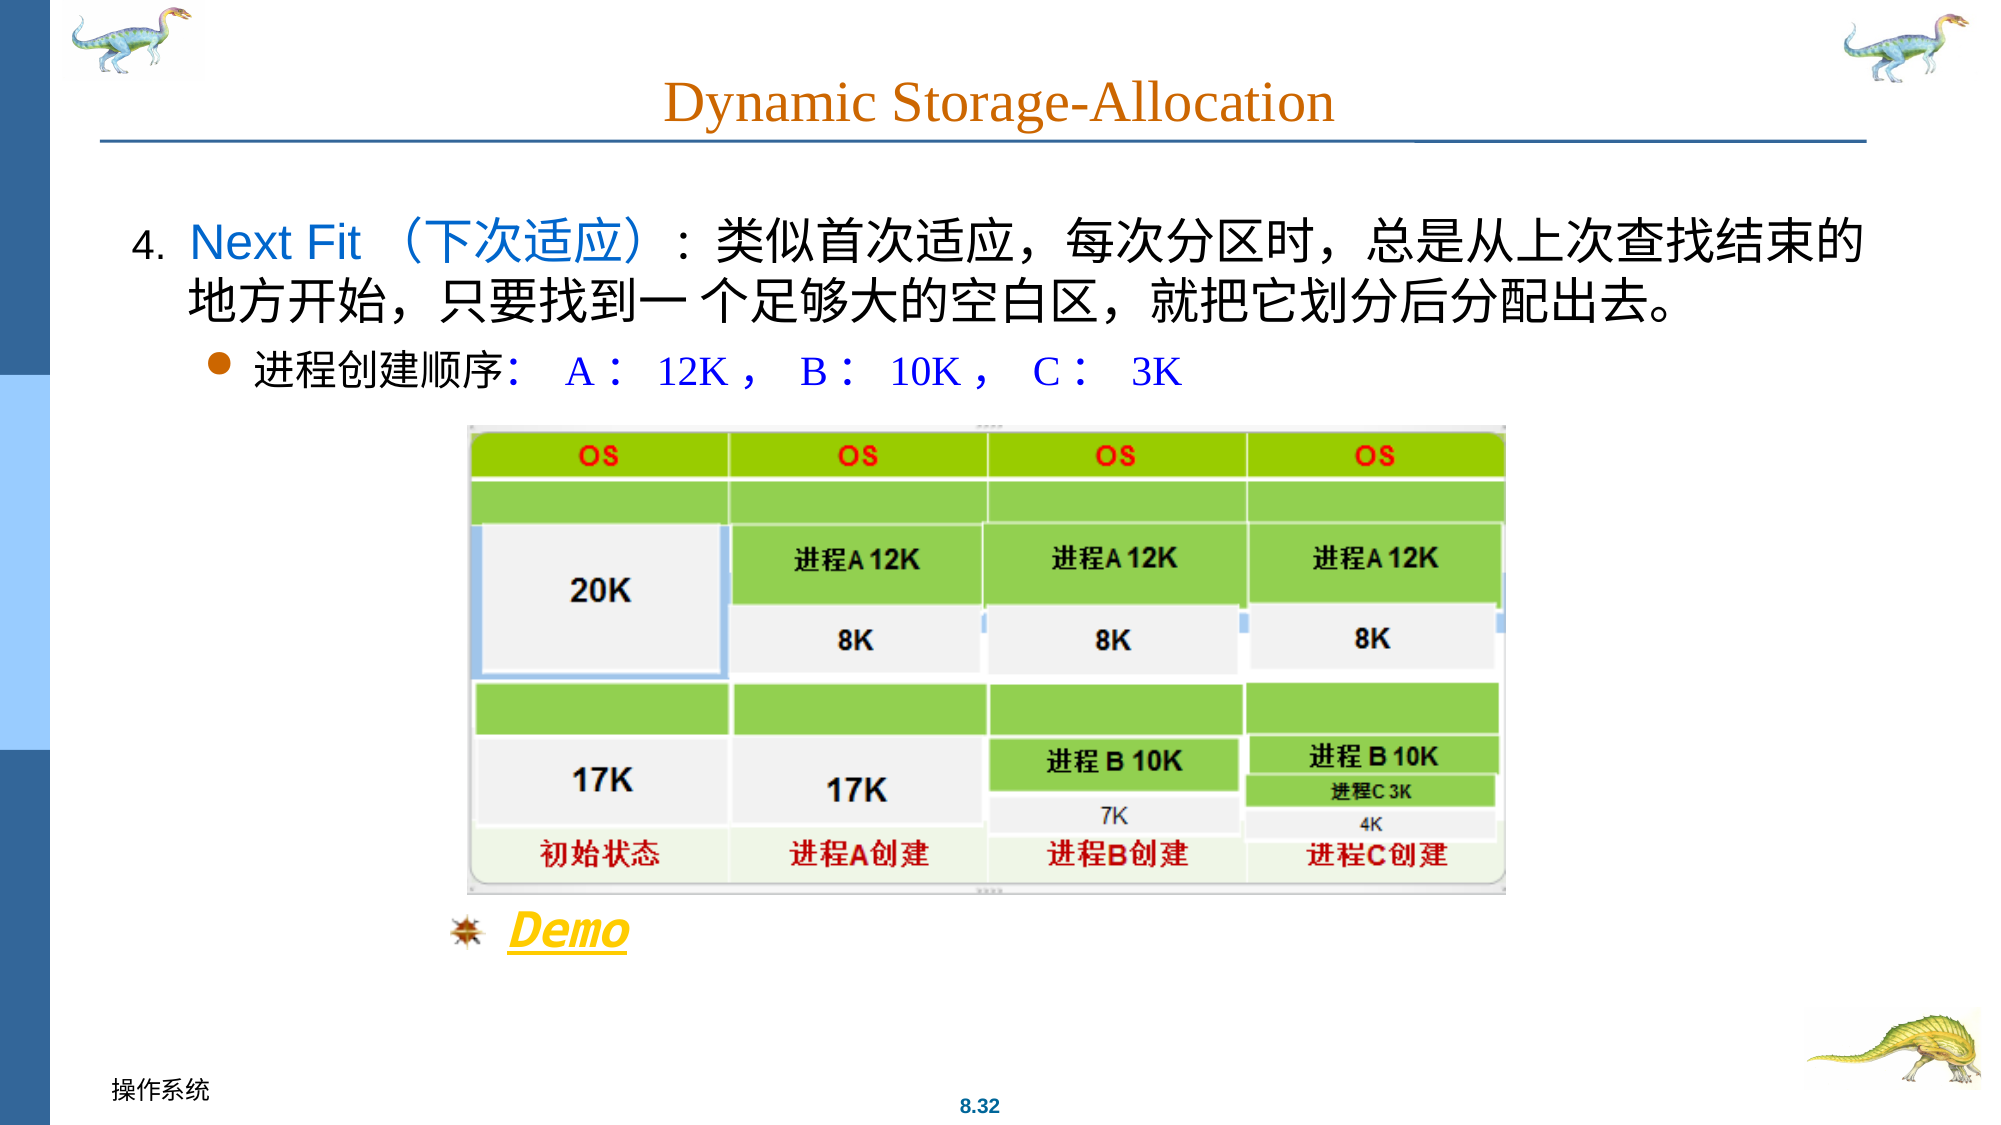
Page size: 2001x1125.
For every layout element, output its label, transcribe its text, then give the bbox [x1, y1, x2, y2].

picture [62, 0, 205, 81]
title Dynamic Storage-Allocation [99, 45, 1900, 141]
text_box Demo [436, 890, 1541, 974]
list 4. Next Fit（下次适应）：类似首次适应，每次分区时，总是从上次查找结束的地方开始，只要找到一 个足够大的空白区，就把它划分后分配出去。 进程创建顺序： A：12K， B：10K， C： 3K [116, 202, 1917, 946]
picture [450, 914, 486, 950]
picture [466, 425, 1507, 895]
picture [1837, 12, 1988, 94]
picture [1804, 1007, 1982, 1090]
